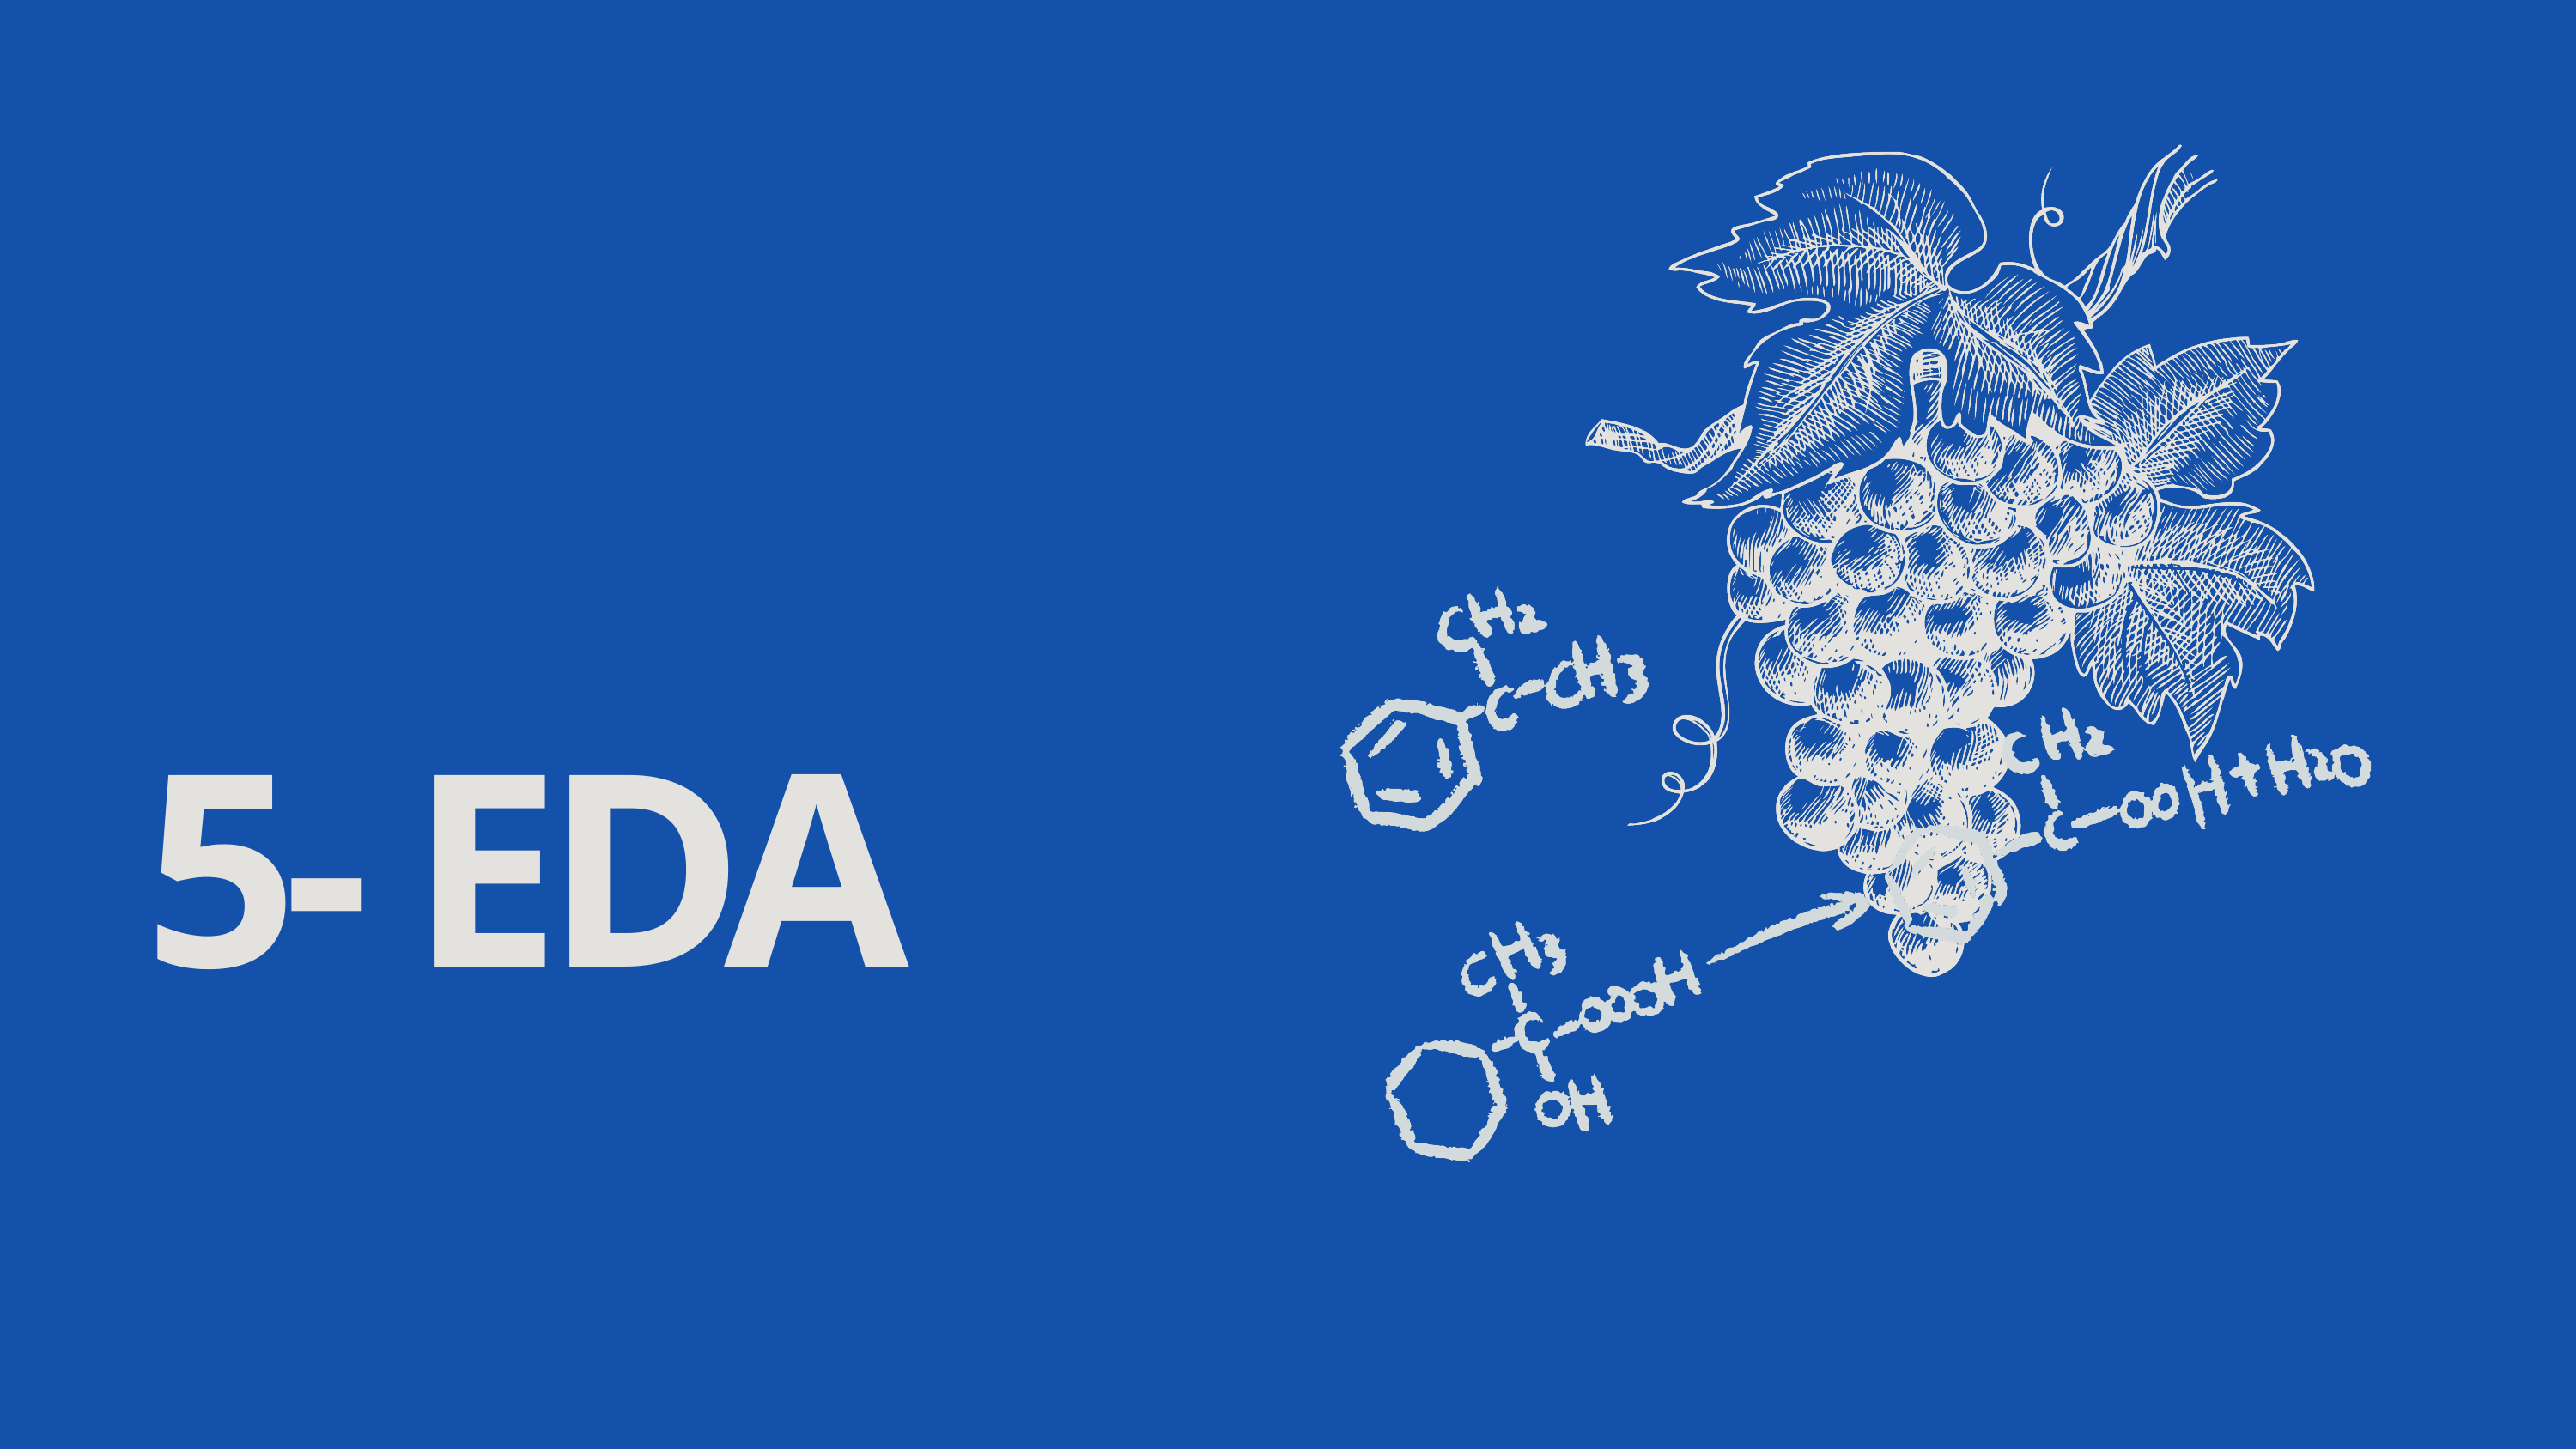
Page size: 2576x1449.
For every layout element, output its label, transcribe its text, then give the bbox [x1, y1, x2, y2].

text_box 5- EDA [144, 752, 1939, 1022]
text_box [1340, 586, 2372, 1162]
text_box [1583, 144, 2315, 586]
